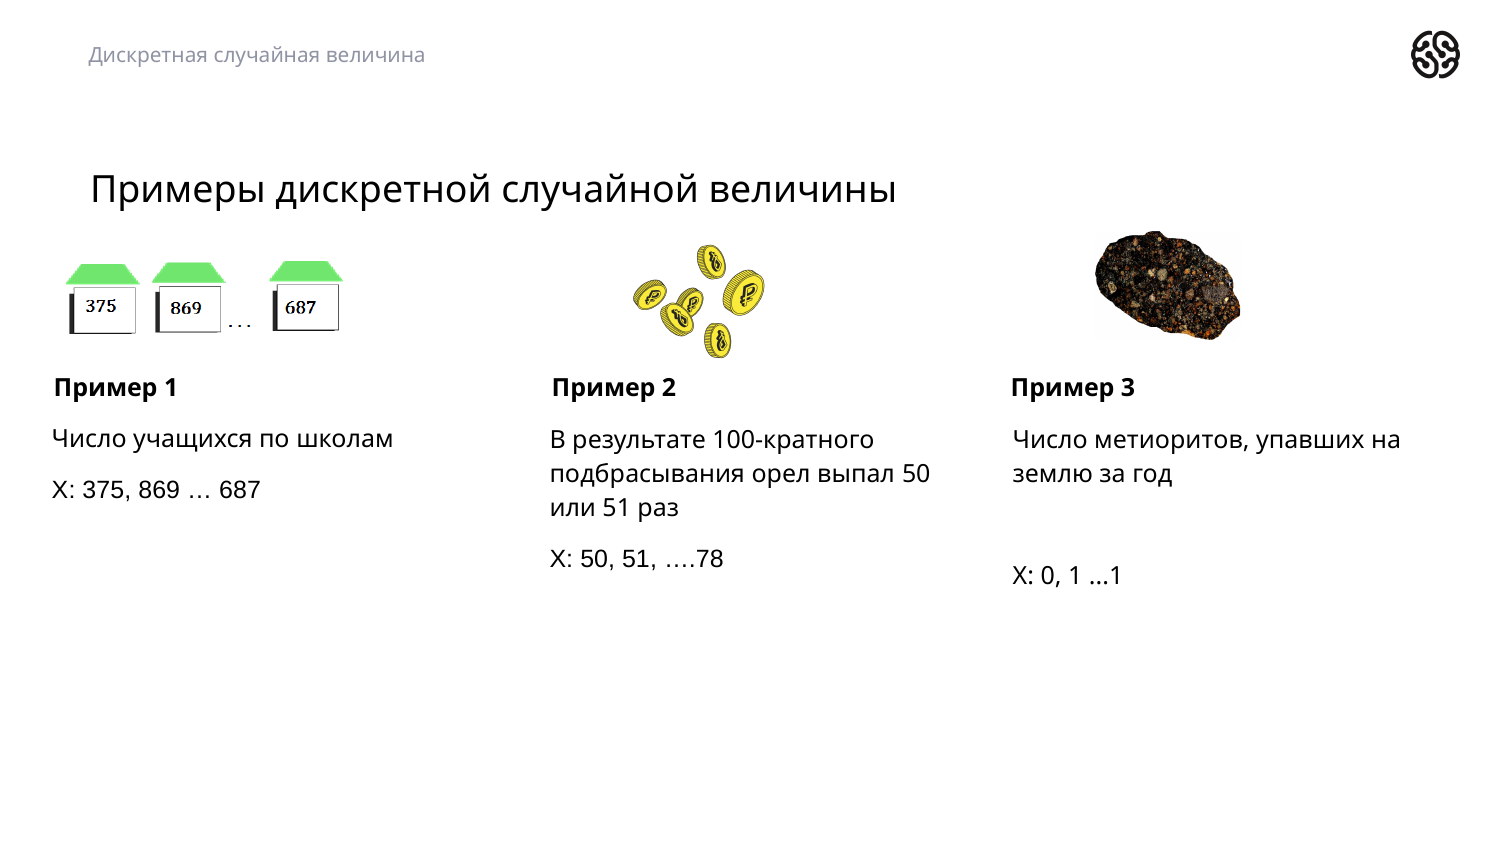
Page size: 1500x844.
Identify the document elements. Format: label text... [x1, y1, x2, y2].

picture [629, 227, 774, 365]
text_box Пример 3 Число метиоритов, упавших на землю за год Х: 0, 1 ...1 [1010, 367, 1413, 590]
text_box Пример 1 Число учащихся по школам X: 375, 869 … 687 [51, 366, 413, 504]
picture [65, 250, 346, 351]
subtitle Дискретная случайная величина [88, 24, 1066, 84]
title Примеры дискретной случайной величины [90, 68, 1413, 210]
text_box Пример 2 В результате 100-кратного подбрасывания орел выпал 50 или 51 раз Х: 50, 51, ….78 [549, 367, 952, 574]
picture [1094, 230, 1241, 341]
picture [1411, 30, 1460, 79]
